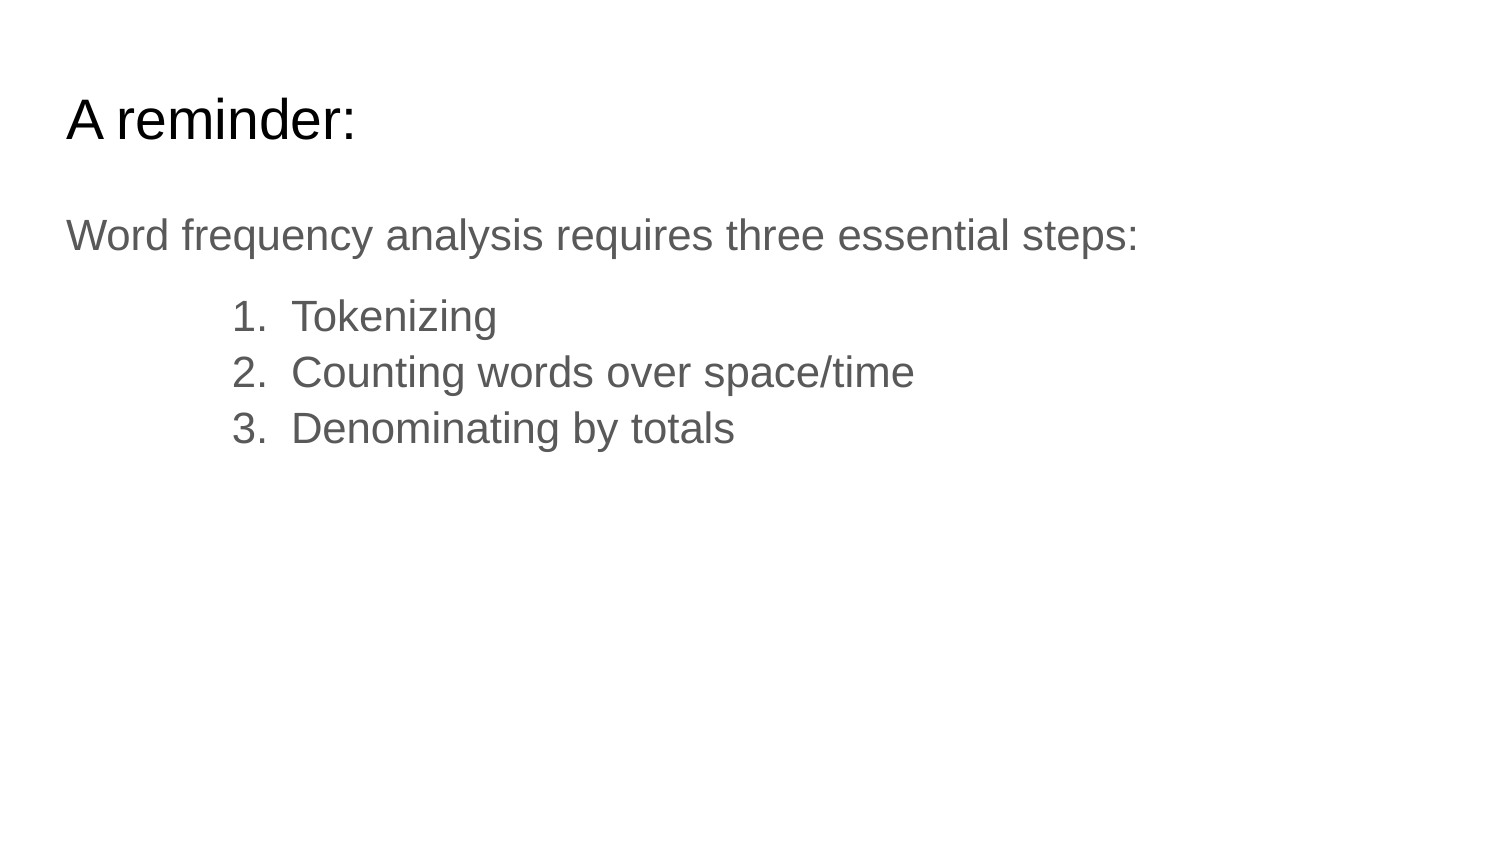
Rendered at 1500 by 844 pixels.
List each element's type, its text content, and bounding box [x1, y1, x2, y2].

title A reminder: [51, 72, 1449, 167]
list Word frequency analysis requires three essential steps: Tokenizing Counting words over space/time Denominating by totals [51, 189, 1449, 750]
